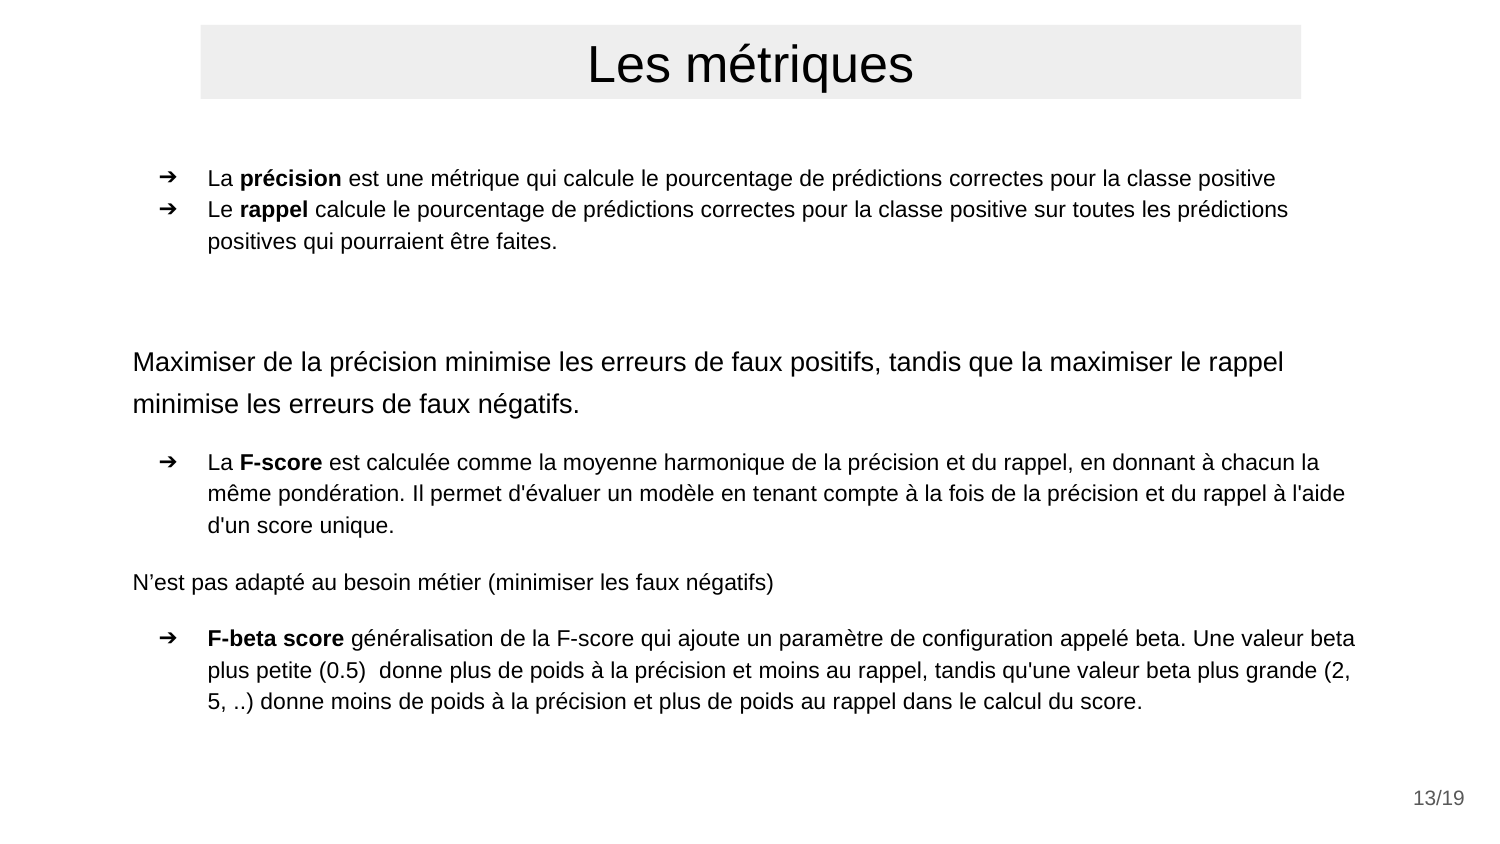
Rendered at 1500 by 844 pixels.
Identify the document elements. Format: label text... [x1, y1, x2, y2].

text_box La précision est une métrique qui calcule le pourcentage de prédictions correctes pour la classe positive Le rappel calcule le pourcentage de prédictions correctes pour la classe positive sur toutes les prédictions positives qui pourraient être faites. Maximiser de la précision minimise les erreurs de faux positifs, tandis que la maximiser le rappel minimise les erreurs de faux négatifs. La F-score est calculée comme la moyenne harmonique de la précision et du rappel, en donnant à chacun la même pondération. Il permet d'évaluer un modèle en tenant compte à la fois de la précision et du rappel à l'aide d'un score unique. N’est pas adapté au besoin métier (minimiser les faux négatifs) F-beta score généralisation de la F-score qui ajoute un paramètre de configuration appelé beta. Une valeur beta plus petite (0.5) donne plus de poids à la précision et moins au rappel, tandis qu'une valeur beta plus grande (2, 5, ..) donne moins de poids à la précision et plus de poids au rappel dans le calcul du score. [117, 144, 1384, 730]
text_box ‹#›/19 [1389, 764, 1480, 830]
text_box Les métriques [200, 24, 1302, 99]
